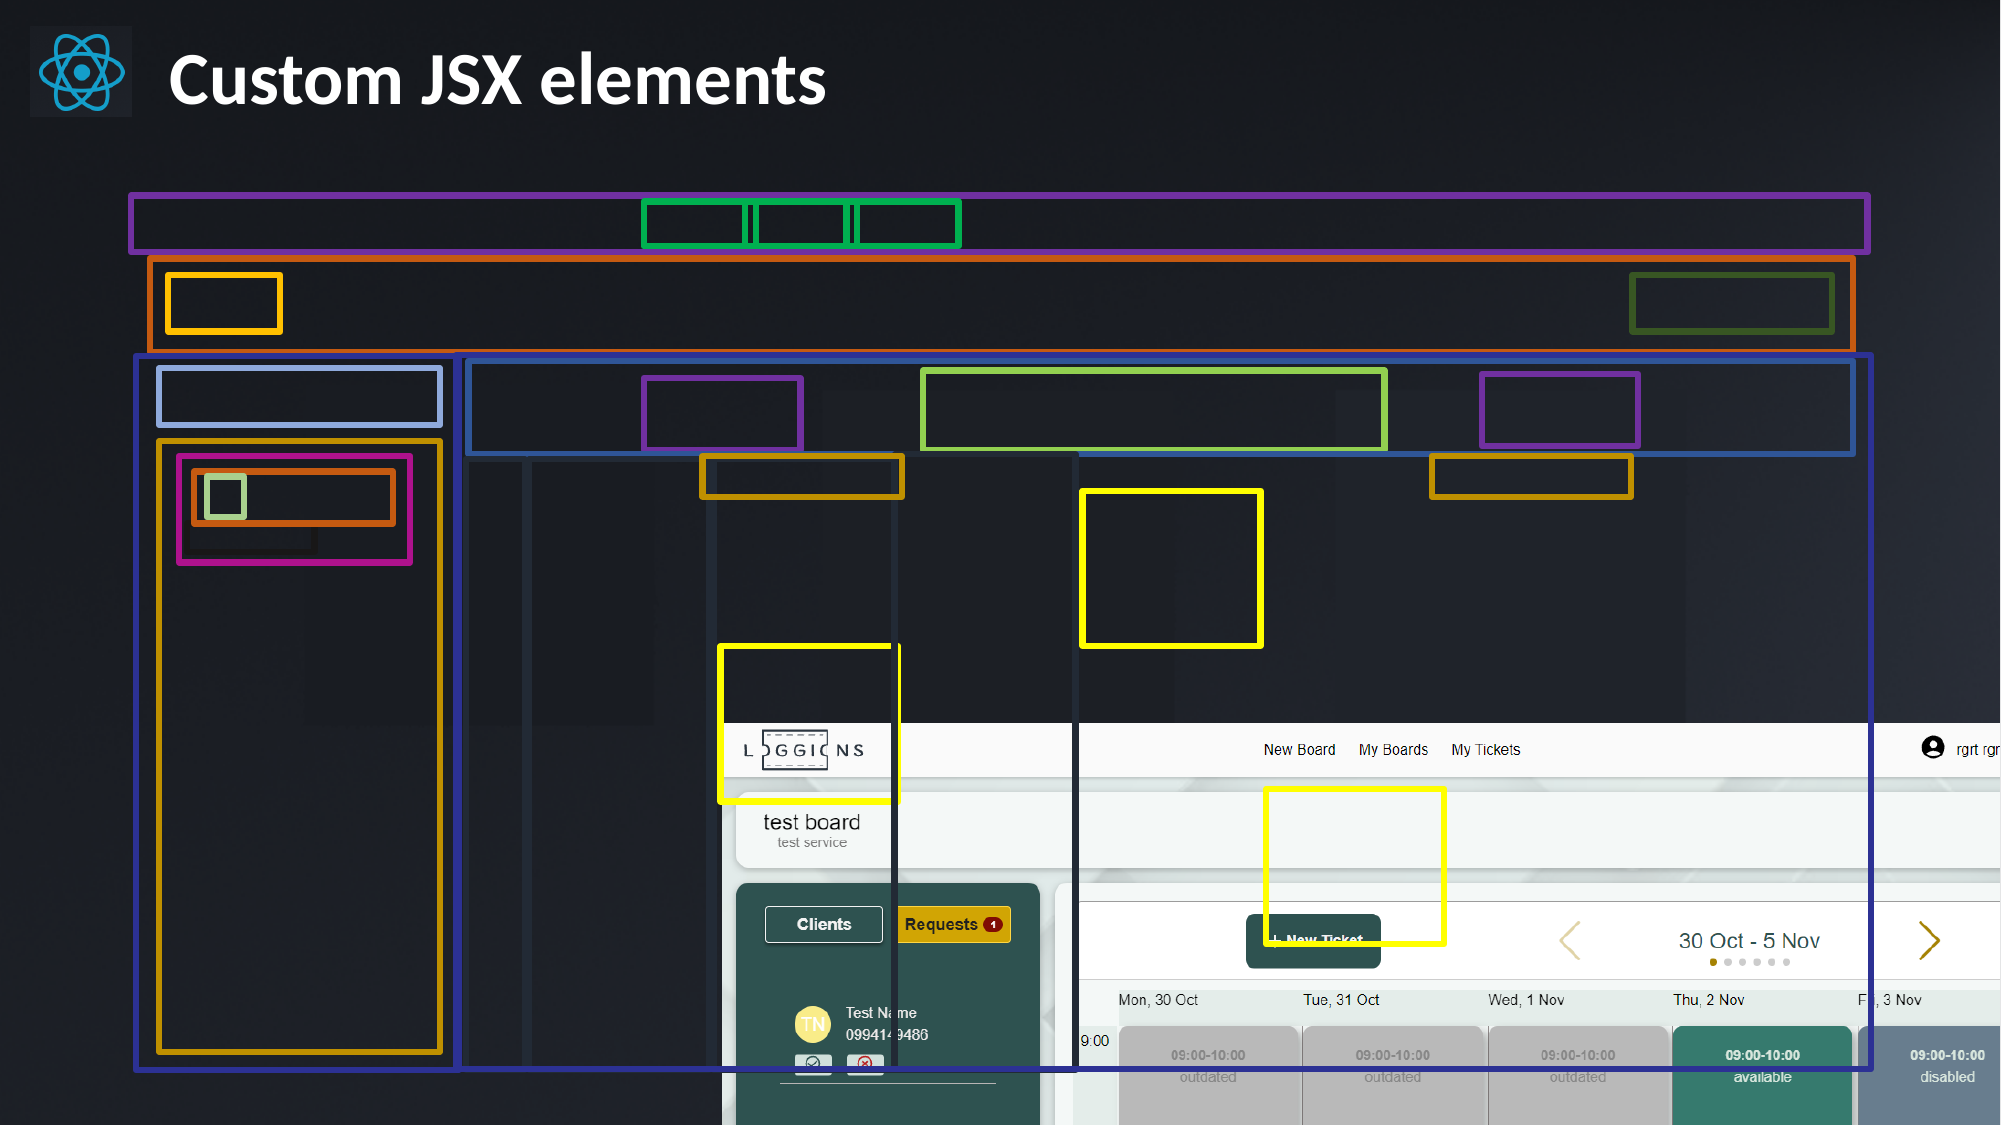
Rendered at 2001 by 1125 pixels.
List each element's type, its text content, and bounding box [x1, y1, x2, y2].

text_box [846, 201, 959, 247]
text_box [135, 356, 456, 1070]
text_box Custom JSX elements [0, 0, 1089, 129]
text_box [149, 258, 1854, 352]
text_box [456, 355, 1871, 1070]
text_box [1632, 274, 1832, 332]
text_box [643, 201, 745, 247]
text_box [131, 195, 1868, 253]
picture [30, 26, 132, 117]
text_box [745, 201, 846, 247]
picture [0, 0, 2001, 1125]
